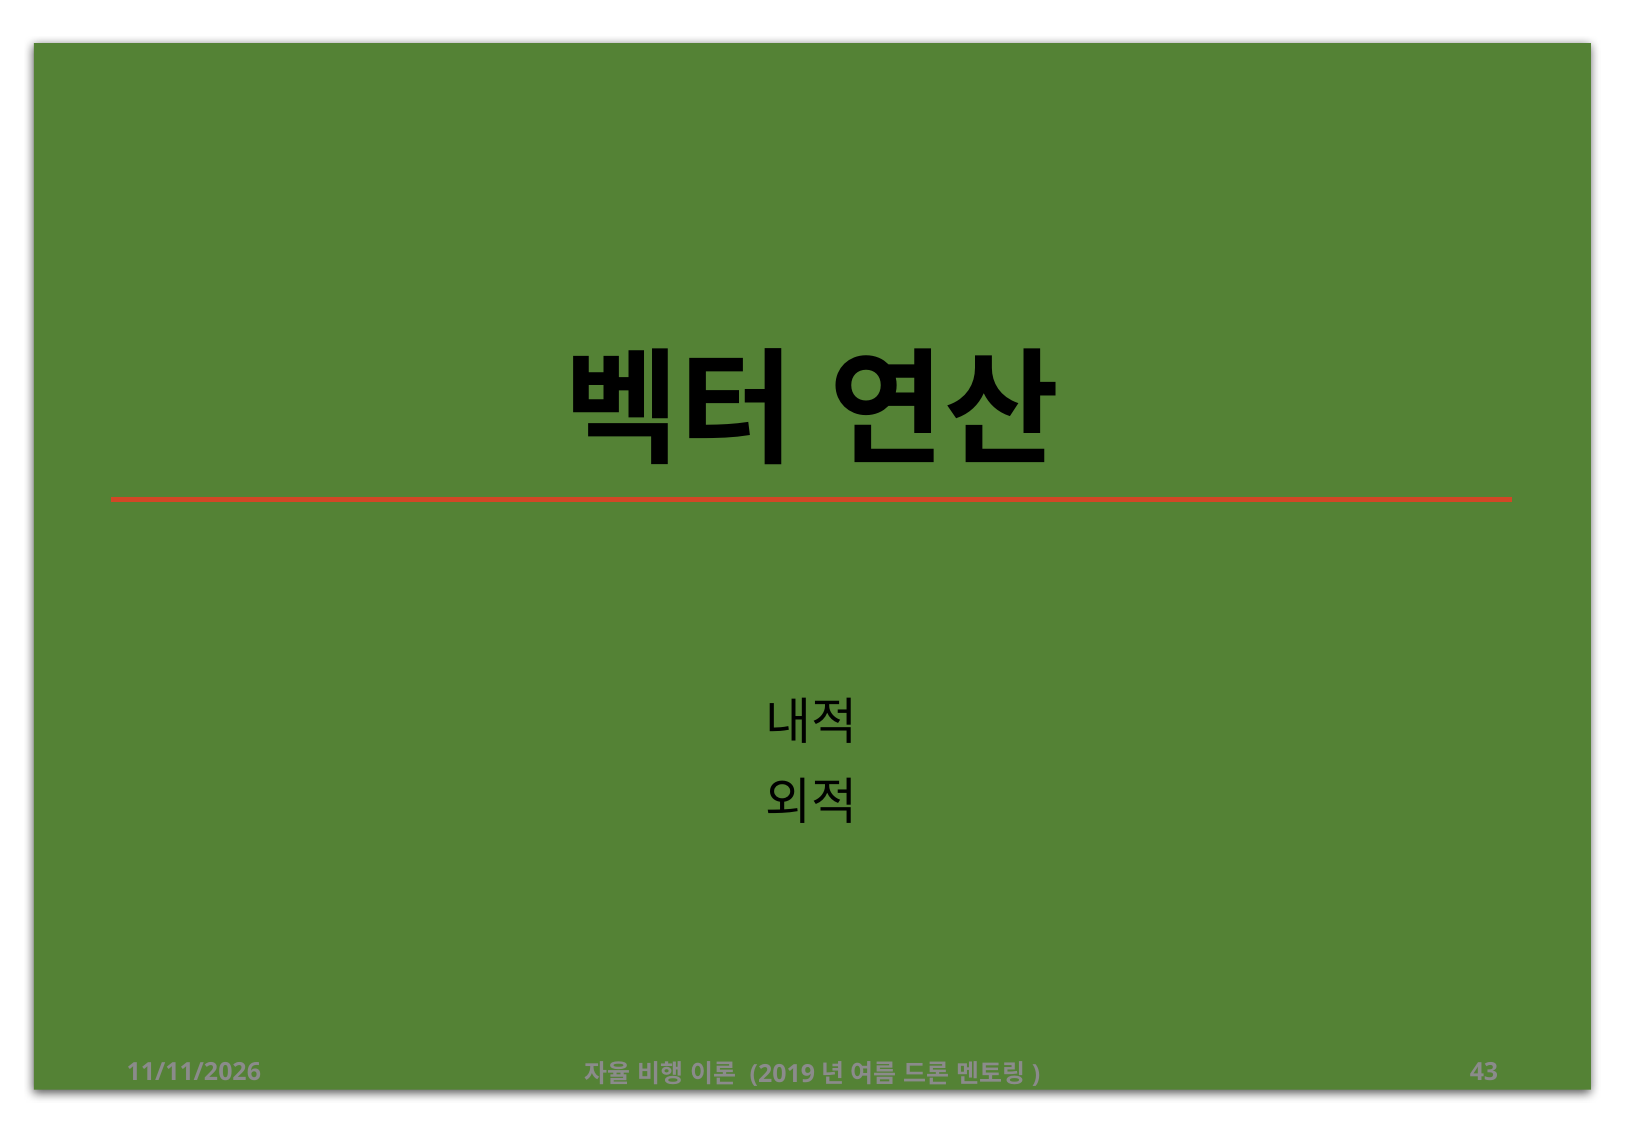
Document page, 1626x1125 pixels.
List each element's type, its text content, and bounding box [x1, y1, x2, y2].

slide_number 43 [1433, 1042, 1514, 1103]
footer 자율 비행 이론 (2019년 여름 드론 멘토링) [538, 1042, 1087, 1103]
title 벡터 연산 [110, 325, 1513, 500]
list 내적 외적 [110, 520, 1513, 999]
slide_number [111, 1042, 303, 1103]
